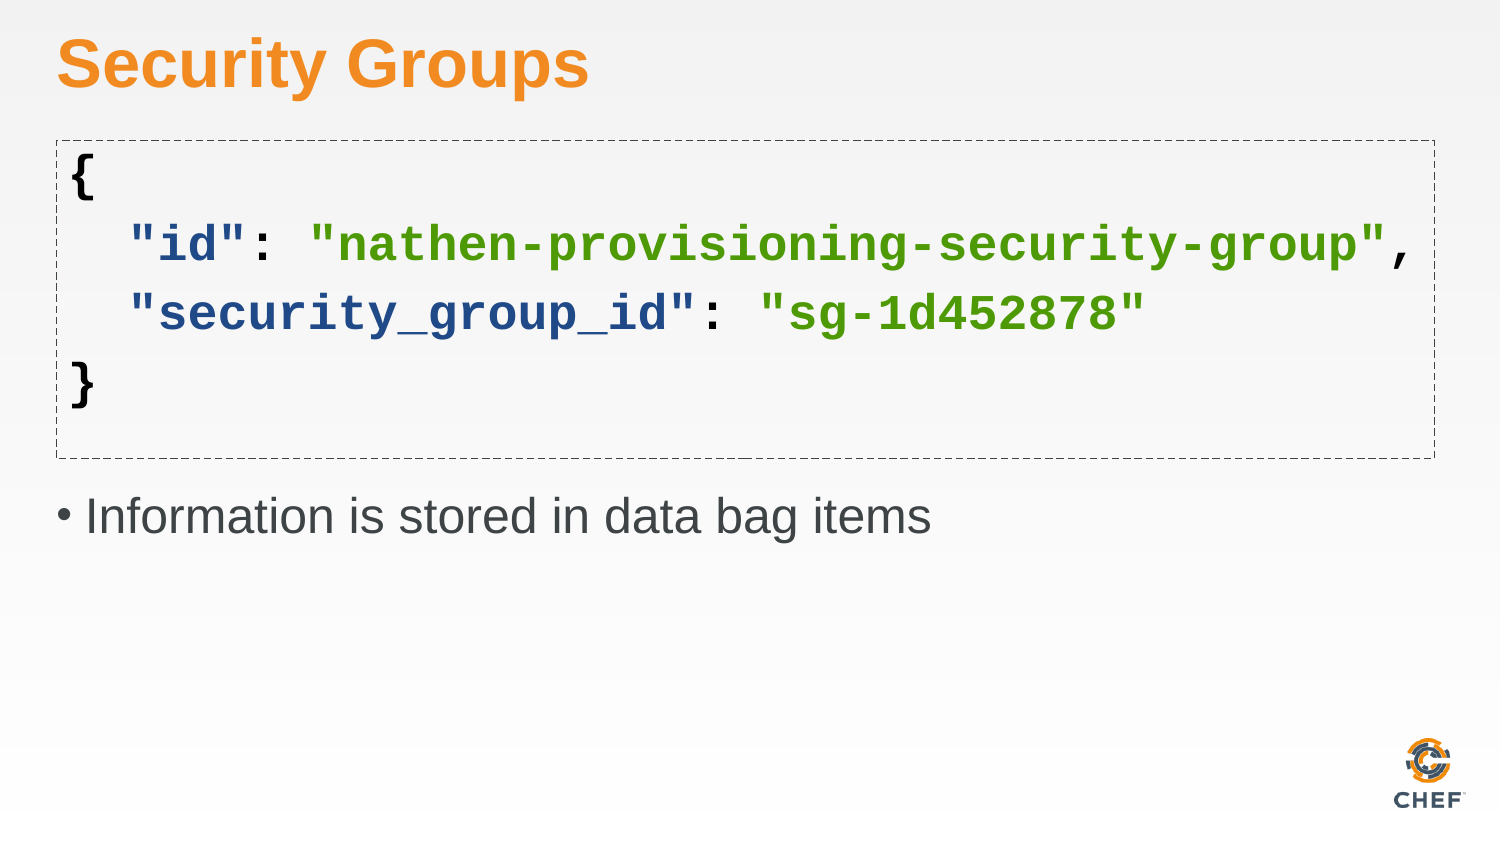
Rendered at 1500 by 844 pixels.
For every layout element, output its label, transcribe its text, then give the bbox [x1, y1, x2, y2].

picture [1394, 738, 1466, 808]
list { "id": "nathen-provisioning-security-group", "security_group_id": "sg-1d452878" } [56, 140, 1435, 459]
list Information is stored in data bag items [56, 483, 1435, 803]
title Security Groups [56, 28, 1435, 105]
